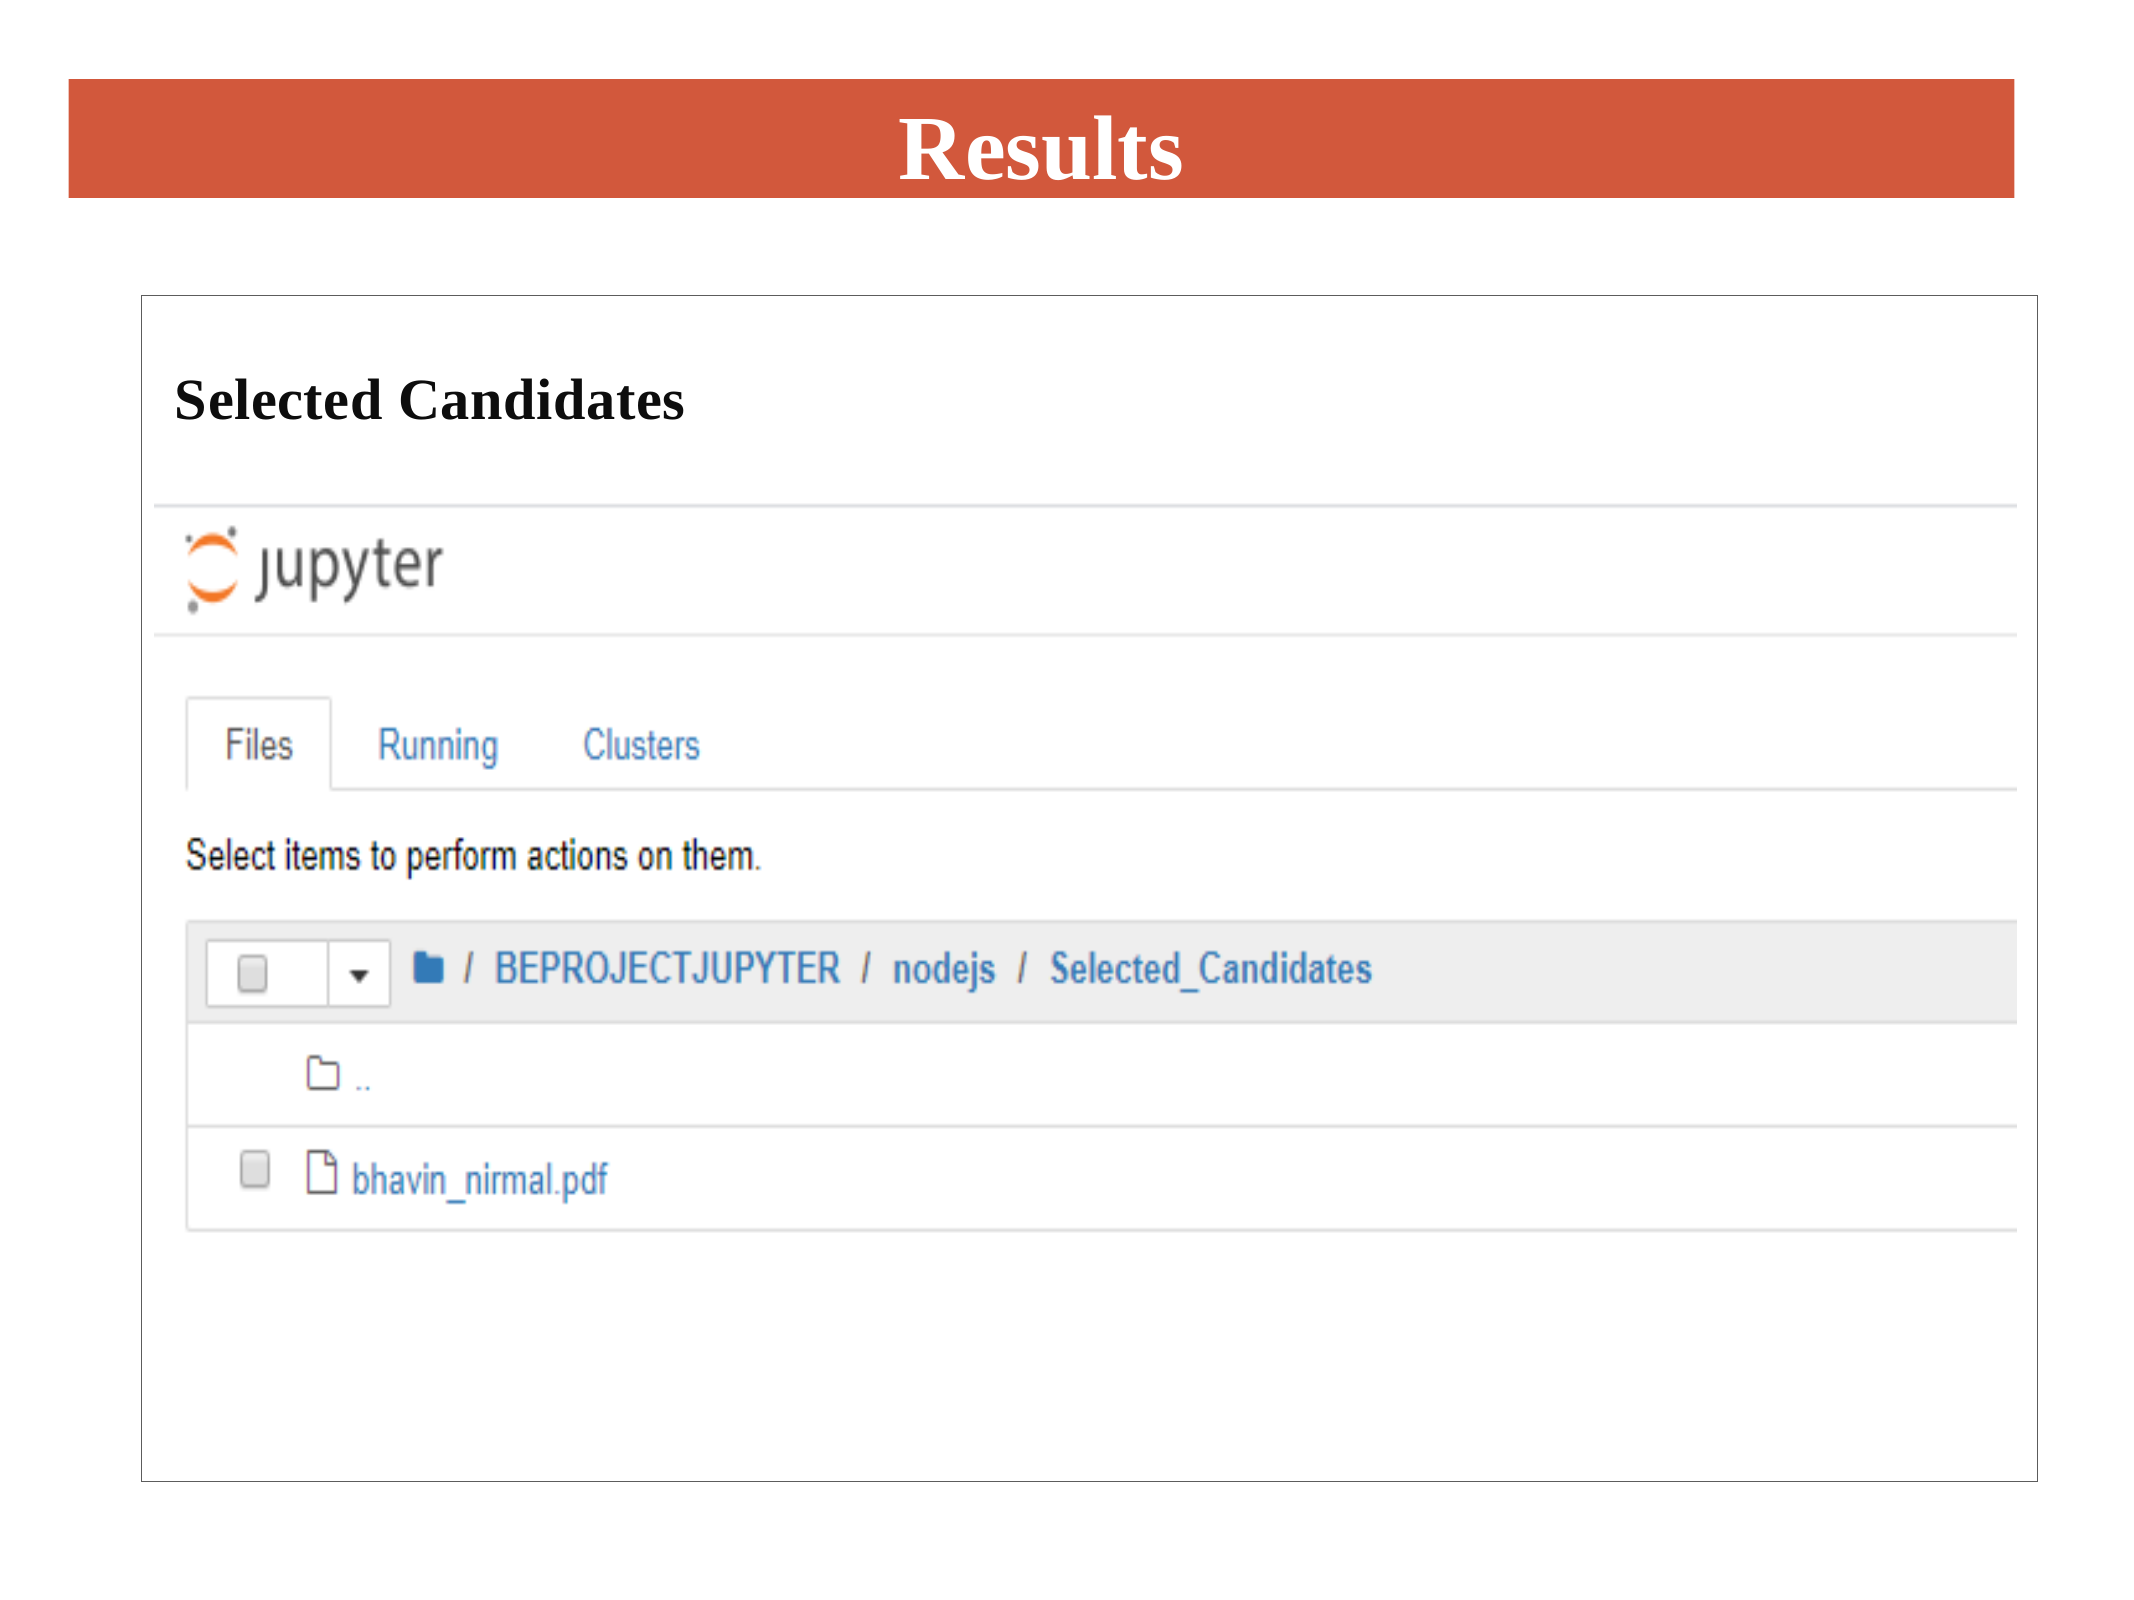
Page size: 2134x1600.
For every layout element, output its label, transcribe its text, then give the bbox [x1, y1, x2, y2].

text_box [141, 295, 2038, 1482]
picture [153, 499, 2017, 1299]
text_box Selected Candidates [166, 352, 1730, 440]
title Results [68, 78, 2016, 199]
